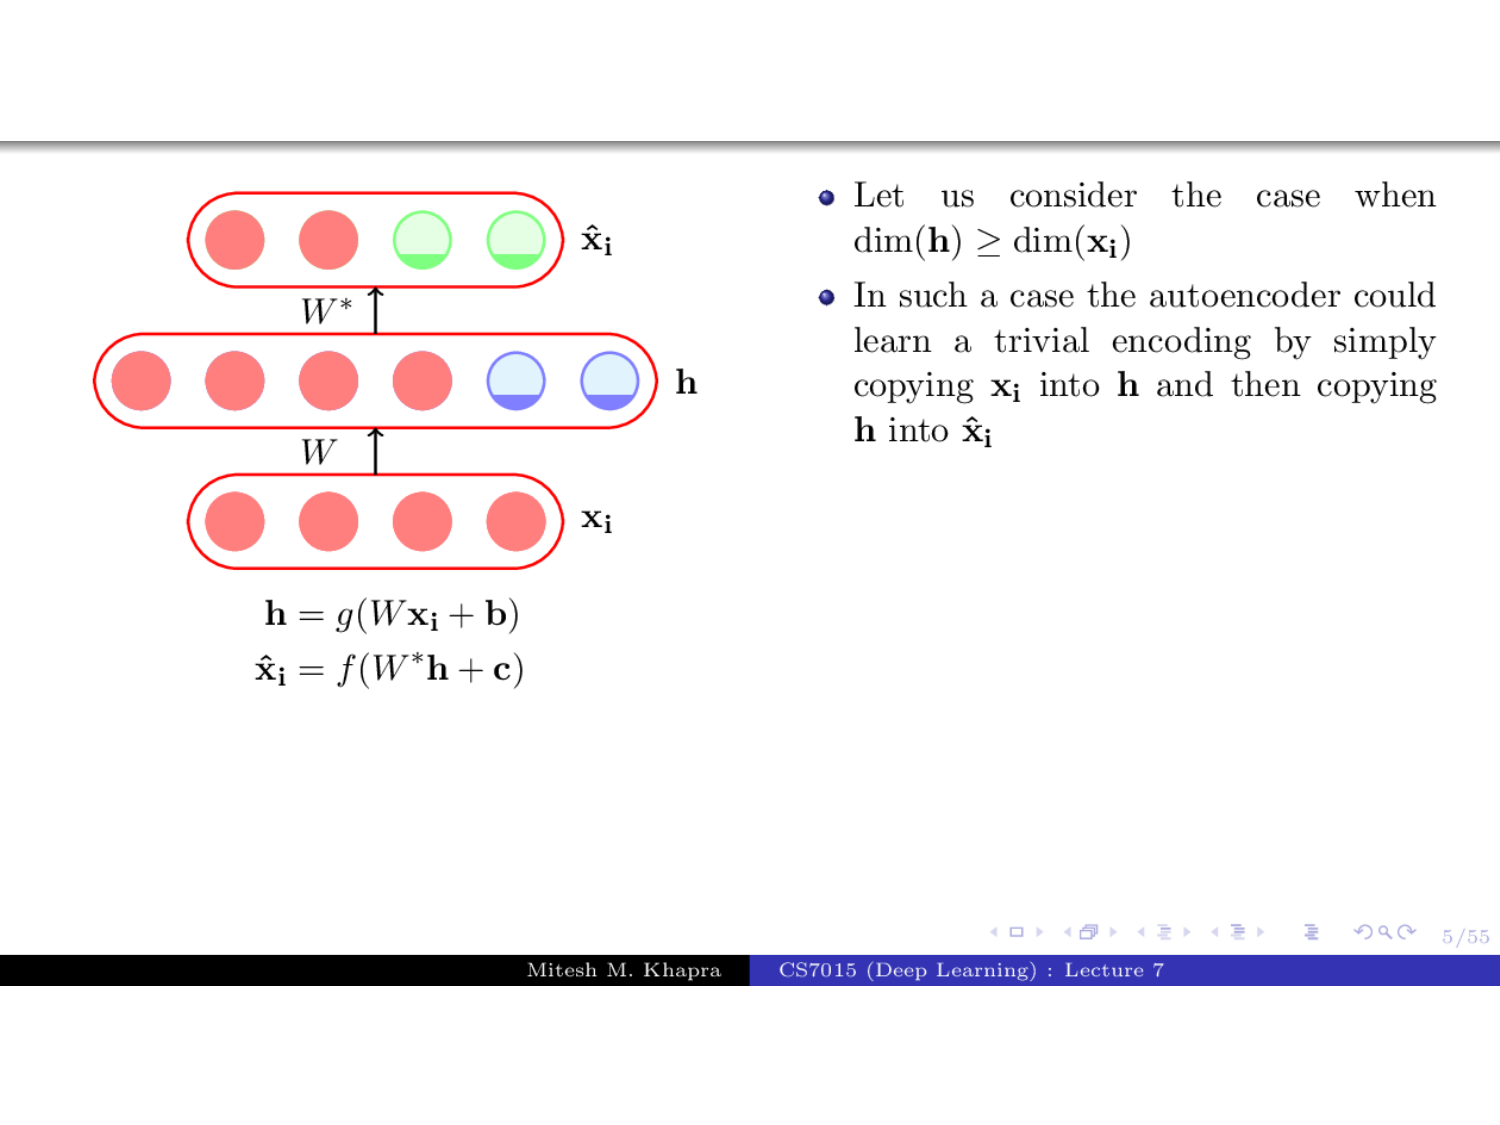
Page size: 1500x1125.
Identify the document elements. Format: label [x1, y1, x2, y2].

picture [0, 141, 1500, 986]
